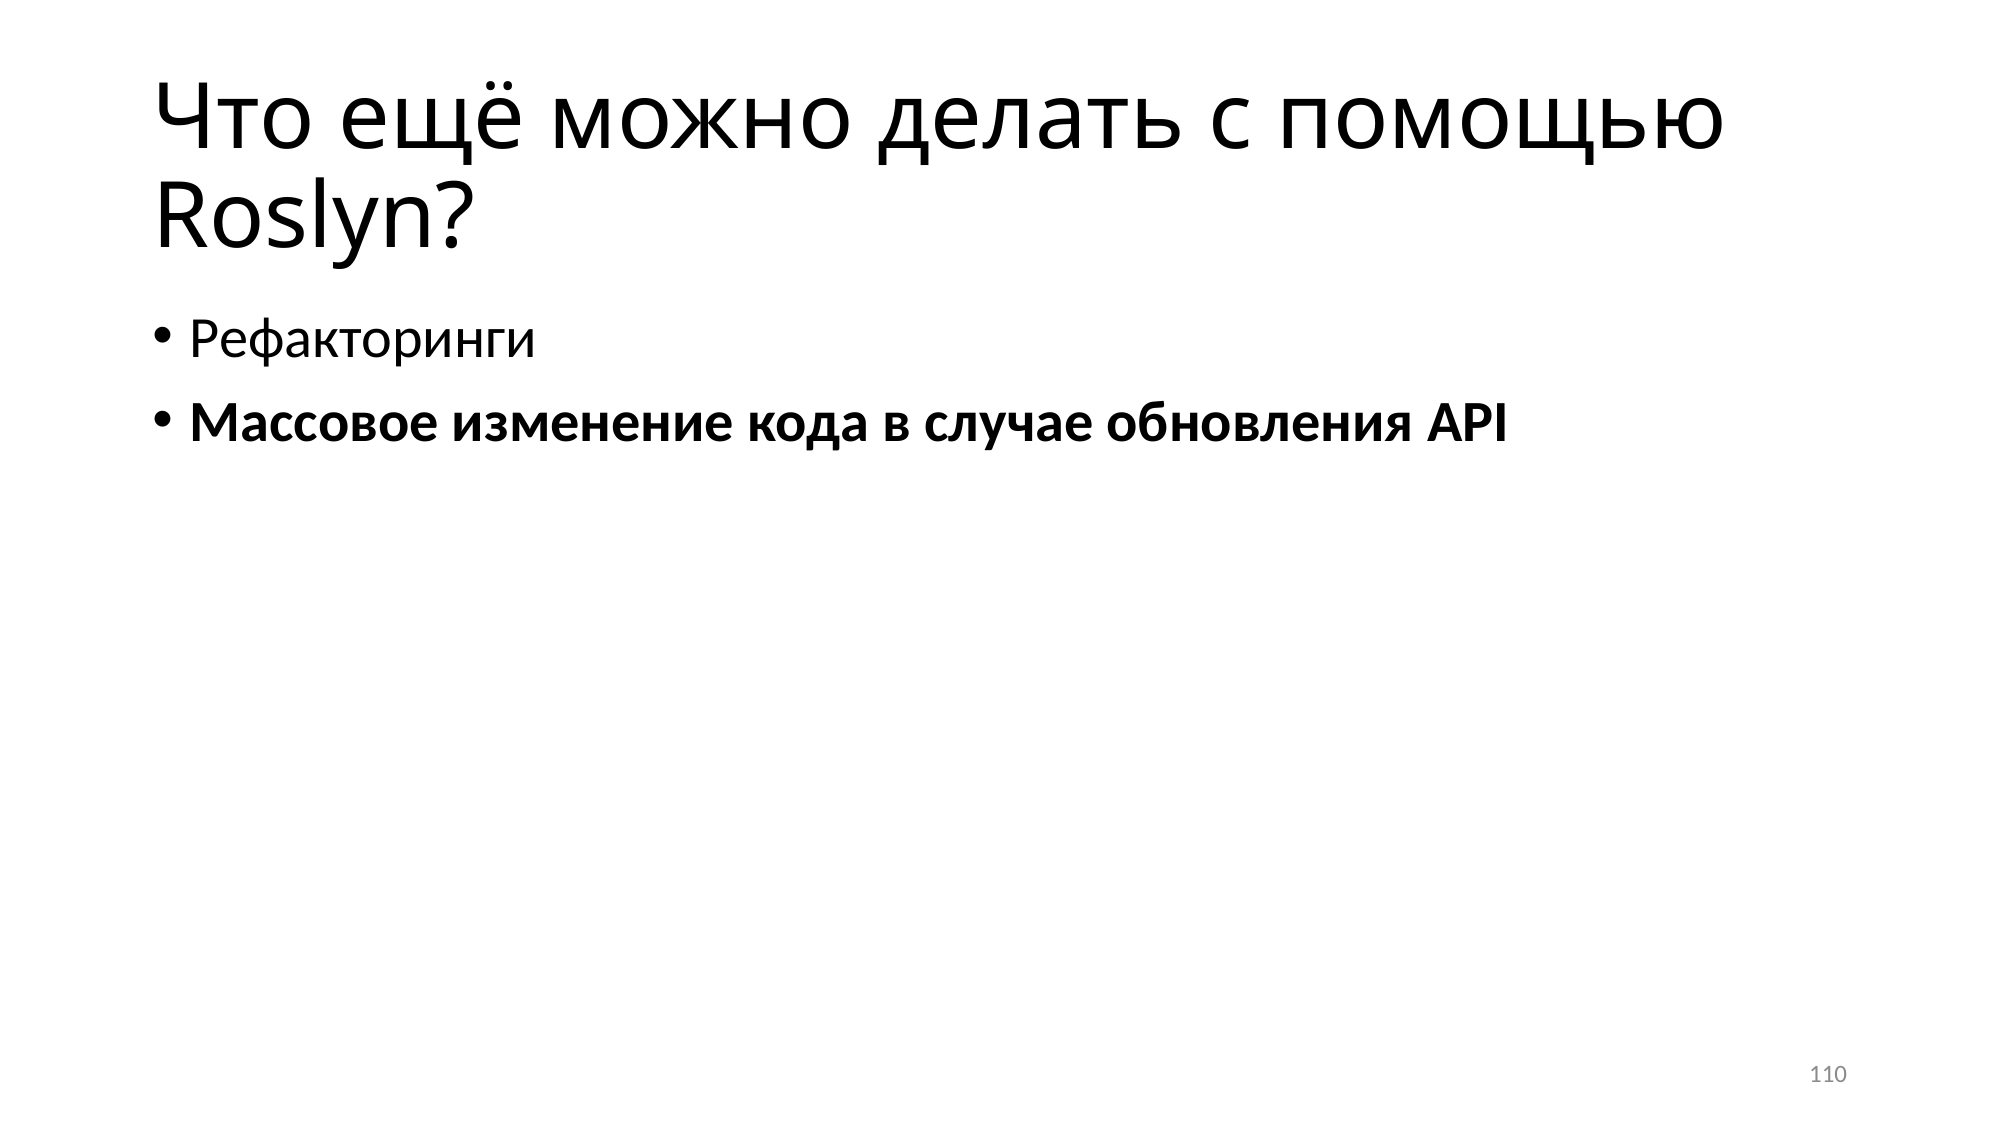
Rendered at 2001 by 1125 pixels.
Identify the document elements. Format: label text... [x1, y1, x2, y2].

title Что ещё можно делать с помощью Roslyn? [137, 59, 1863, 278]
list Рефакторинги Массовое изменение кода в случае обновления API [137, 299, 1863, 1014]
slide_number 110 [1412, 1042, 1863, 1103]
